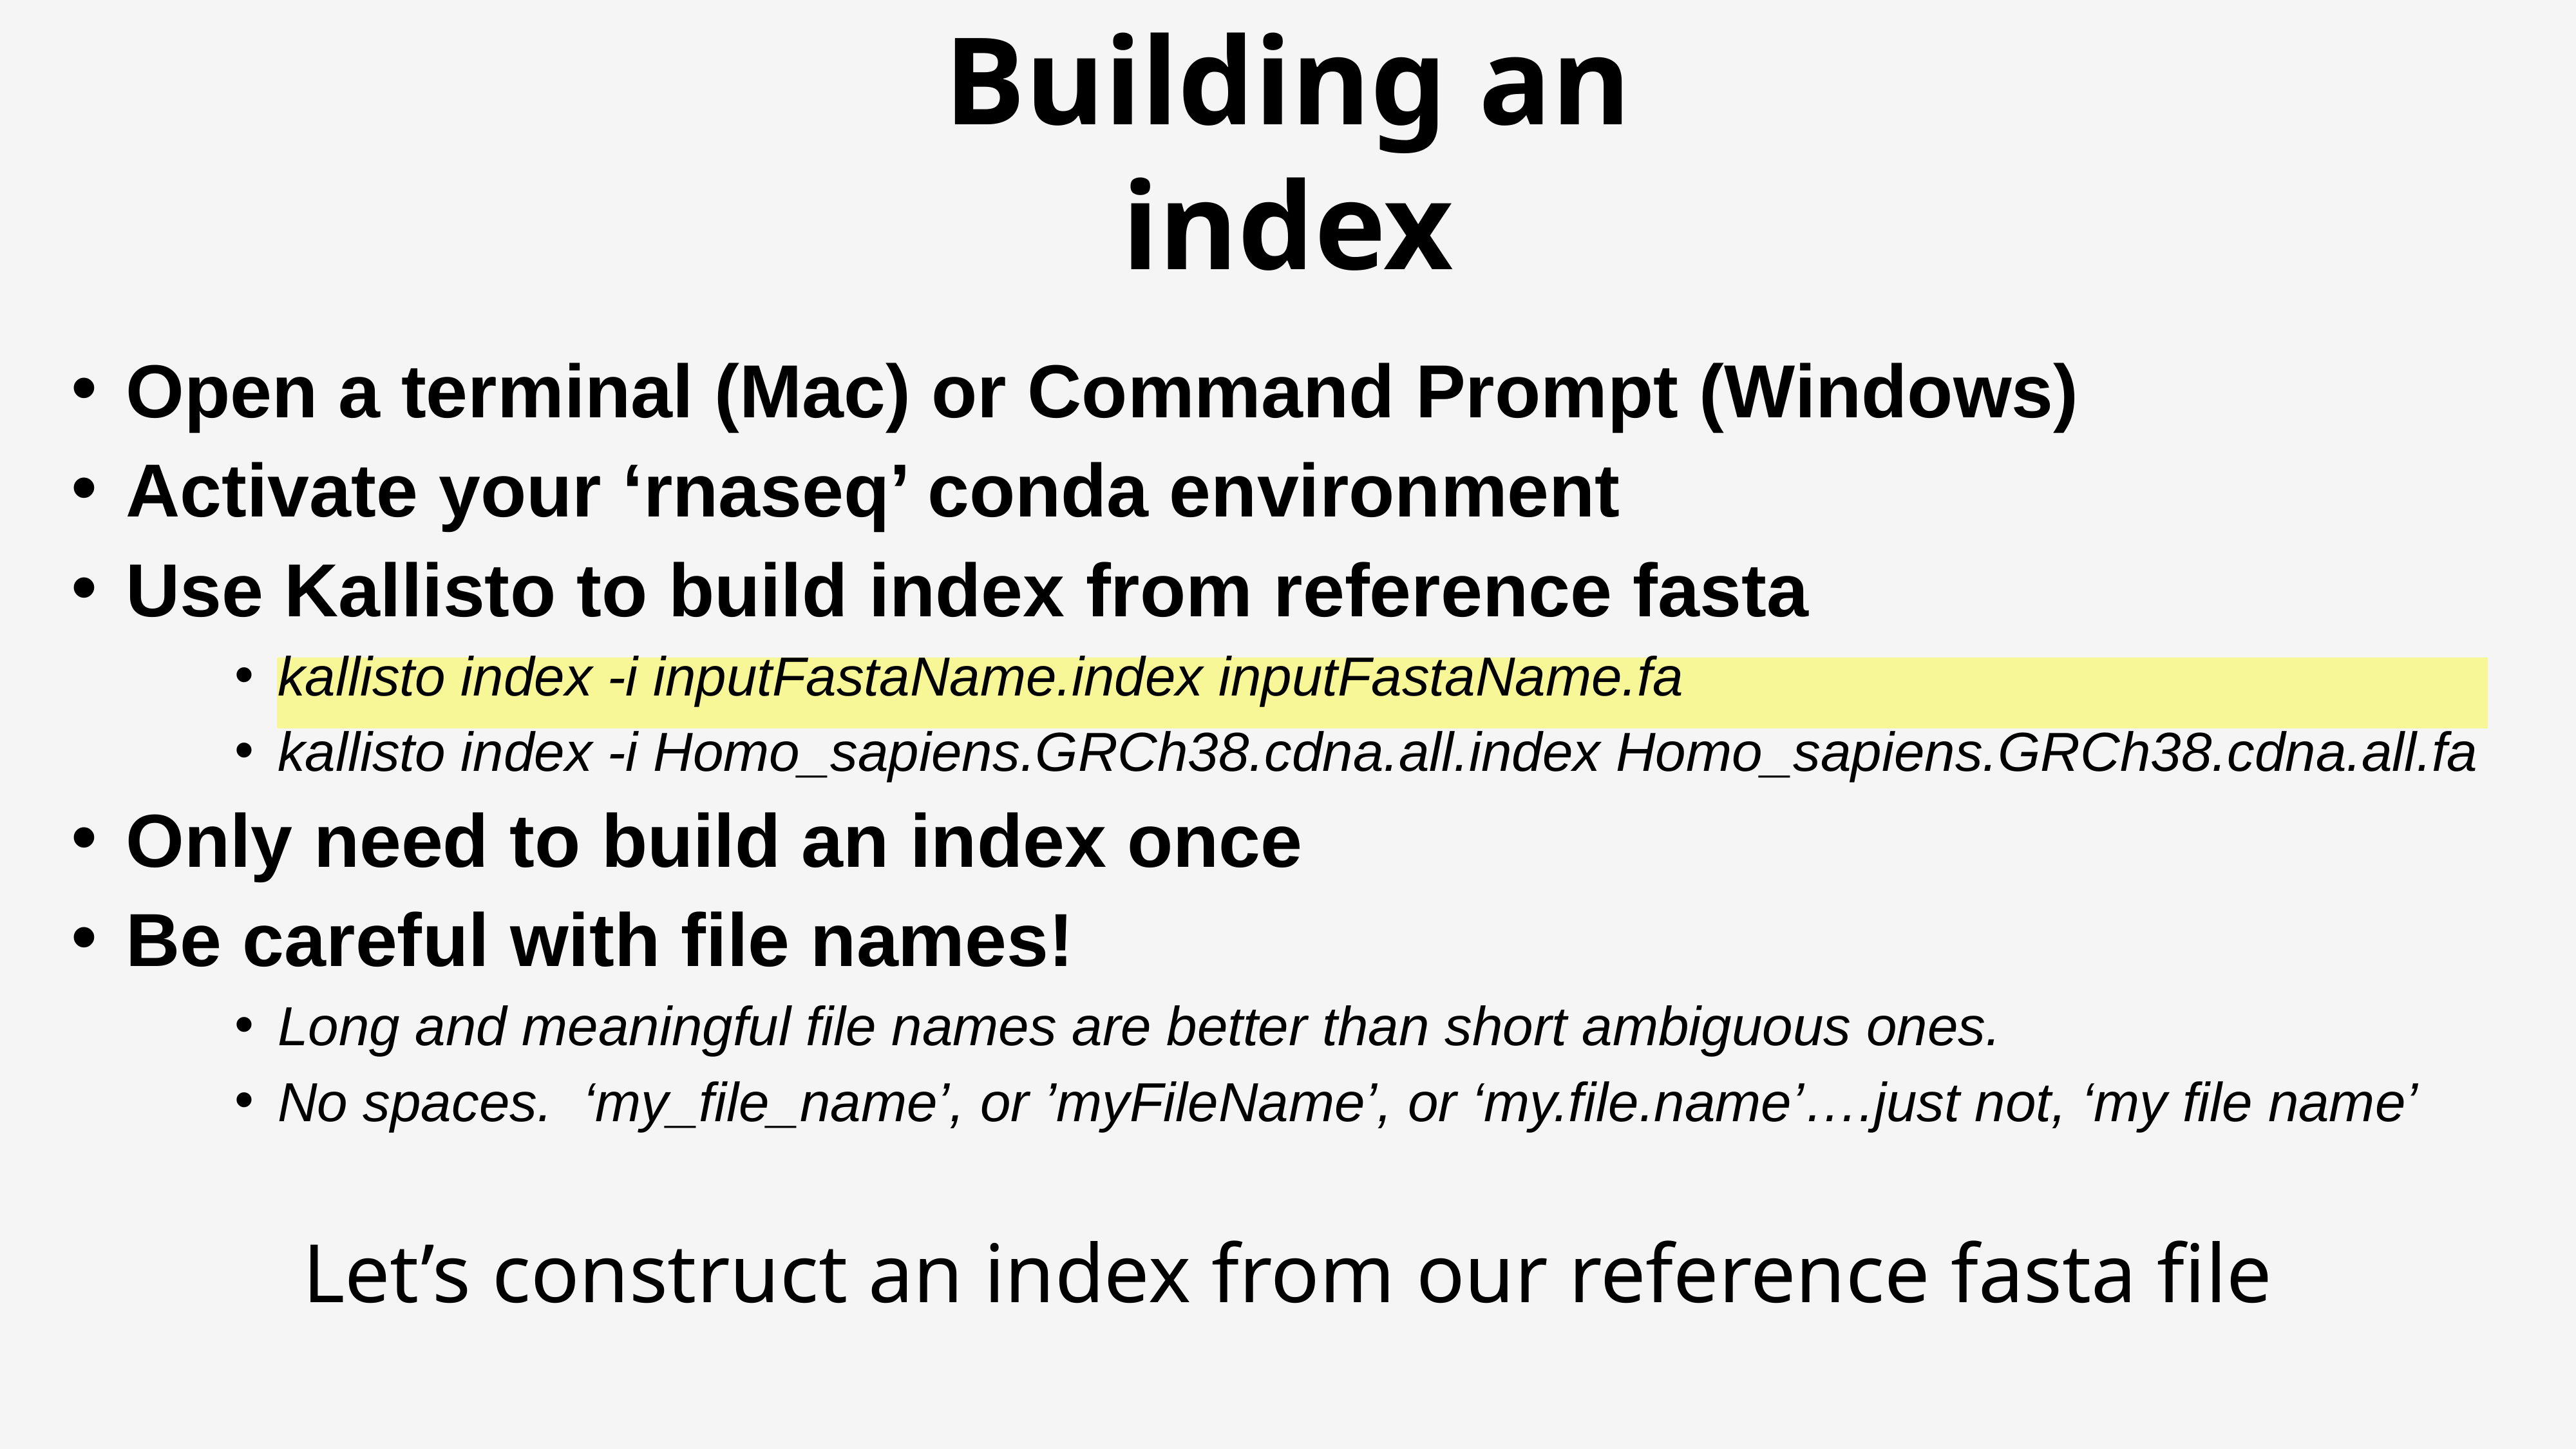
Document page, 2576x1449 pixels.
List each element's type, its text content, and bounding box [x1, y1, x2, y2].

text_box Let’s construct an index from our reference fasta file [168, 1215, 2408, 1327]
text_box Open a terminal (Mac) or Command Prompt (Windows) Activate your ‘rnaseq’ conda environment Use Kallisto to build index from reference fasta kallisto index -i inputFastaName.index inputFastaName.fa kallisto index -i Homo_sapiens.GRCh38.cdna.all.index Homo_sapiens.GRCh38.cdna.all.fa Only need to build an index once Be careful with file names! Long and meaningful file names are better than short ambiguous ones. No spaces. ‘my_file_name’, or ’myFileName’, or ‘my.file.name’….just not, ‘my file name’ [16, 334, 2559, 1140]
text_box Building an index [776, 0, 1799, 301]
